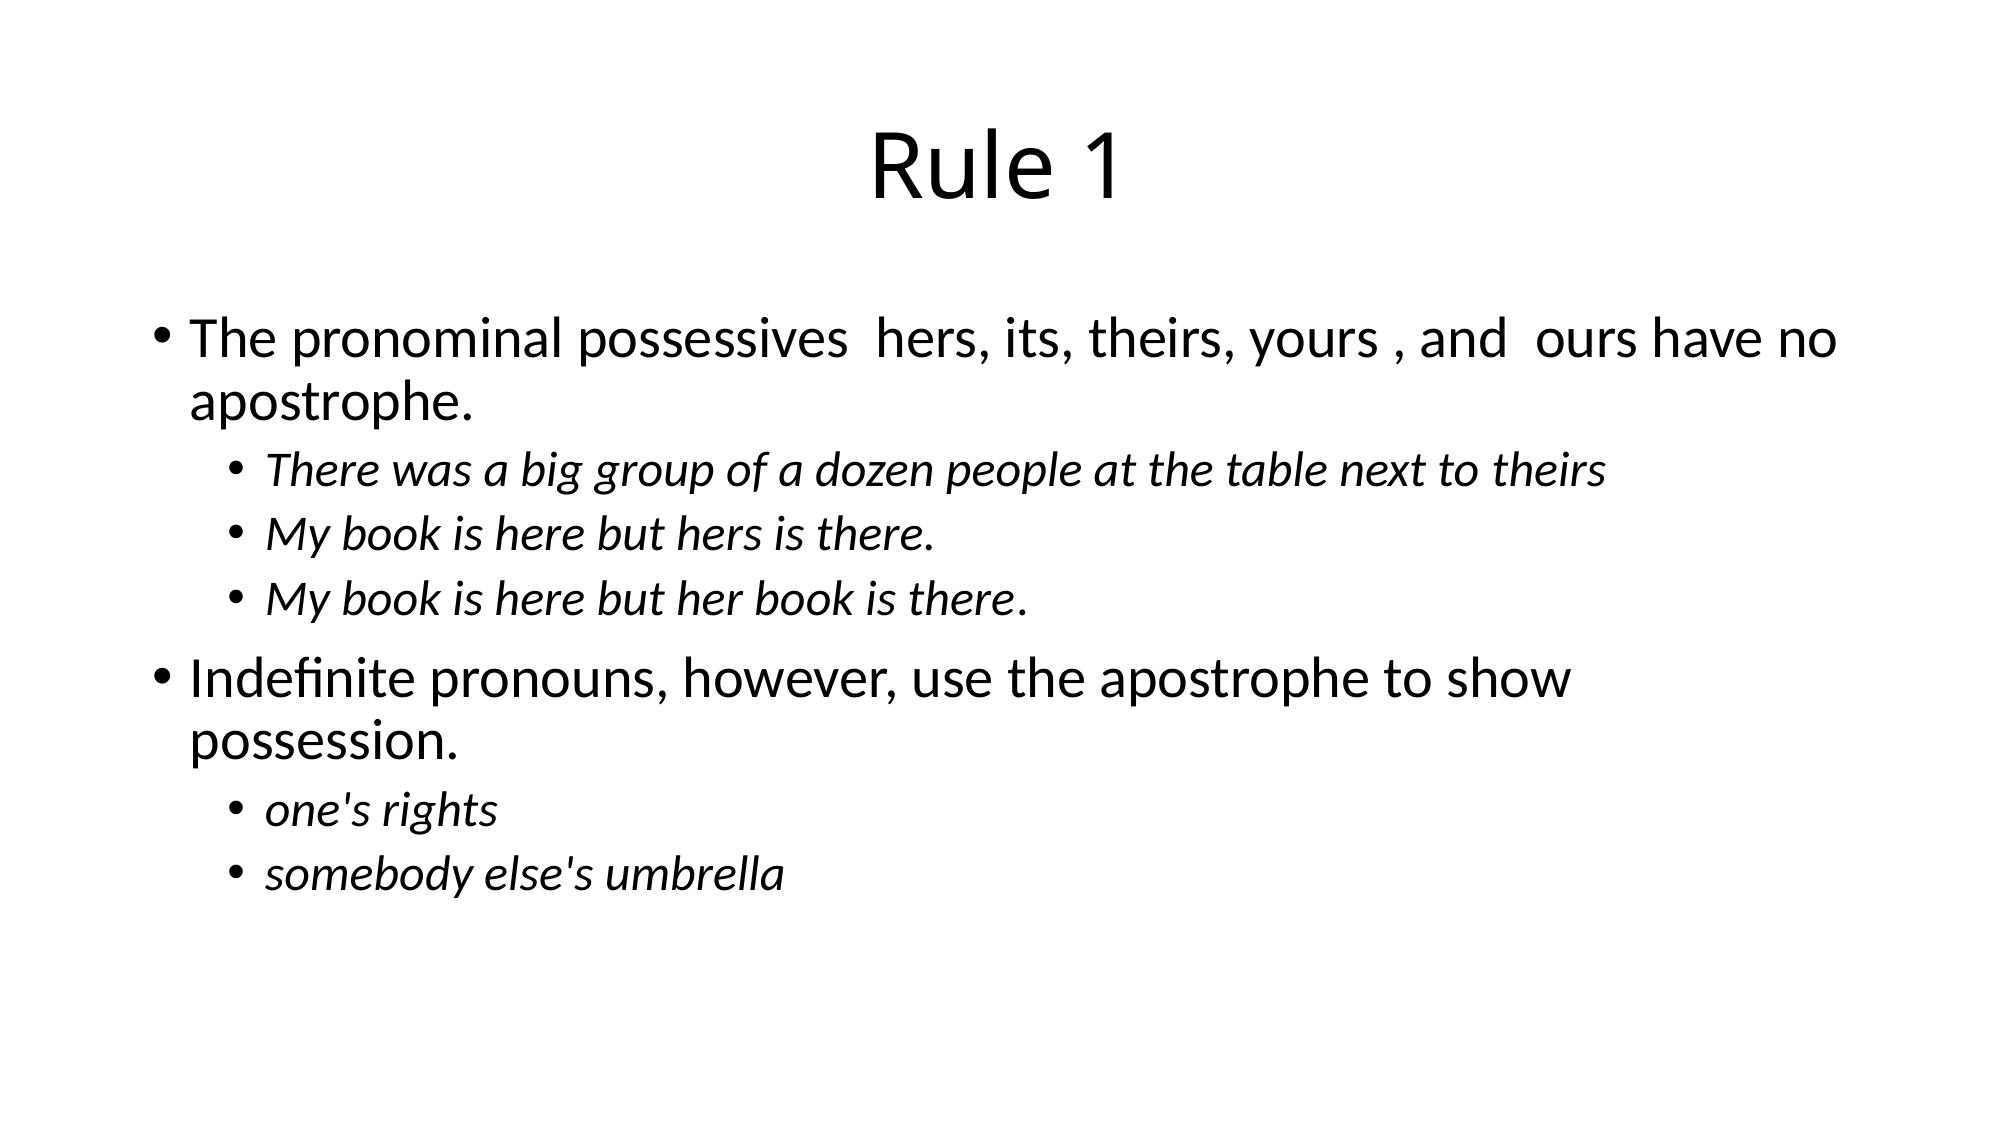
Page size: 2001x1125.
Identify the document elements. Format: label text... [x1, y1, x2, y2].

title Rule 1 [137, 59, 1863, 278]
list The pronominal possessives hers, its, theirs, yours , and ours have no apostrophe. There was a big group of a dozen people at the table next to theirs My book is here but hers is there. My book is here but her book is there. Indefinite pronouns, however, use the apostrophe to show possession. one's rights somebody else's umbrella [137, 299, 1863, 1014]
